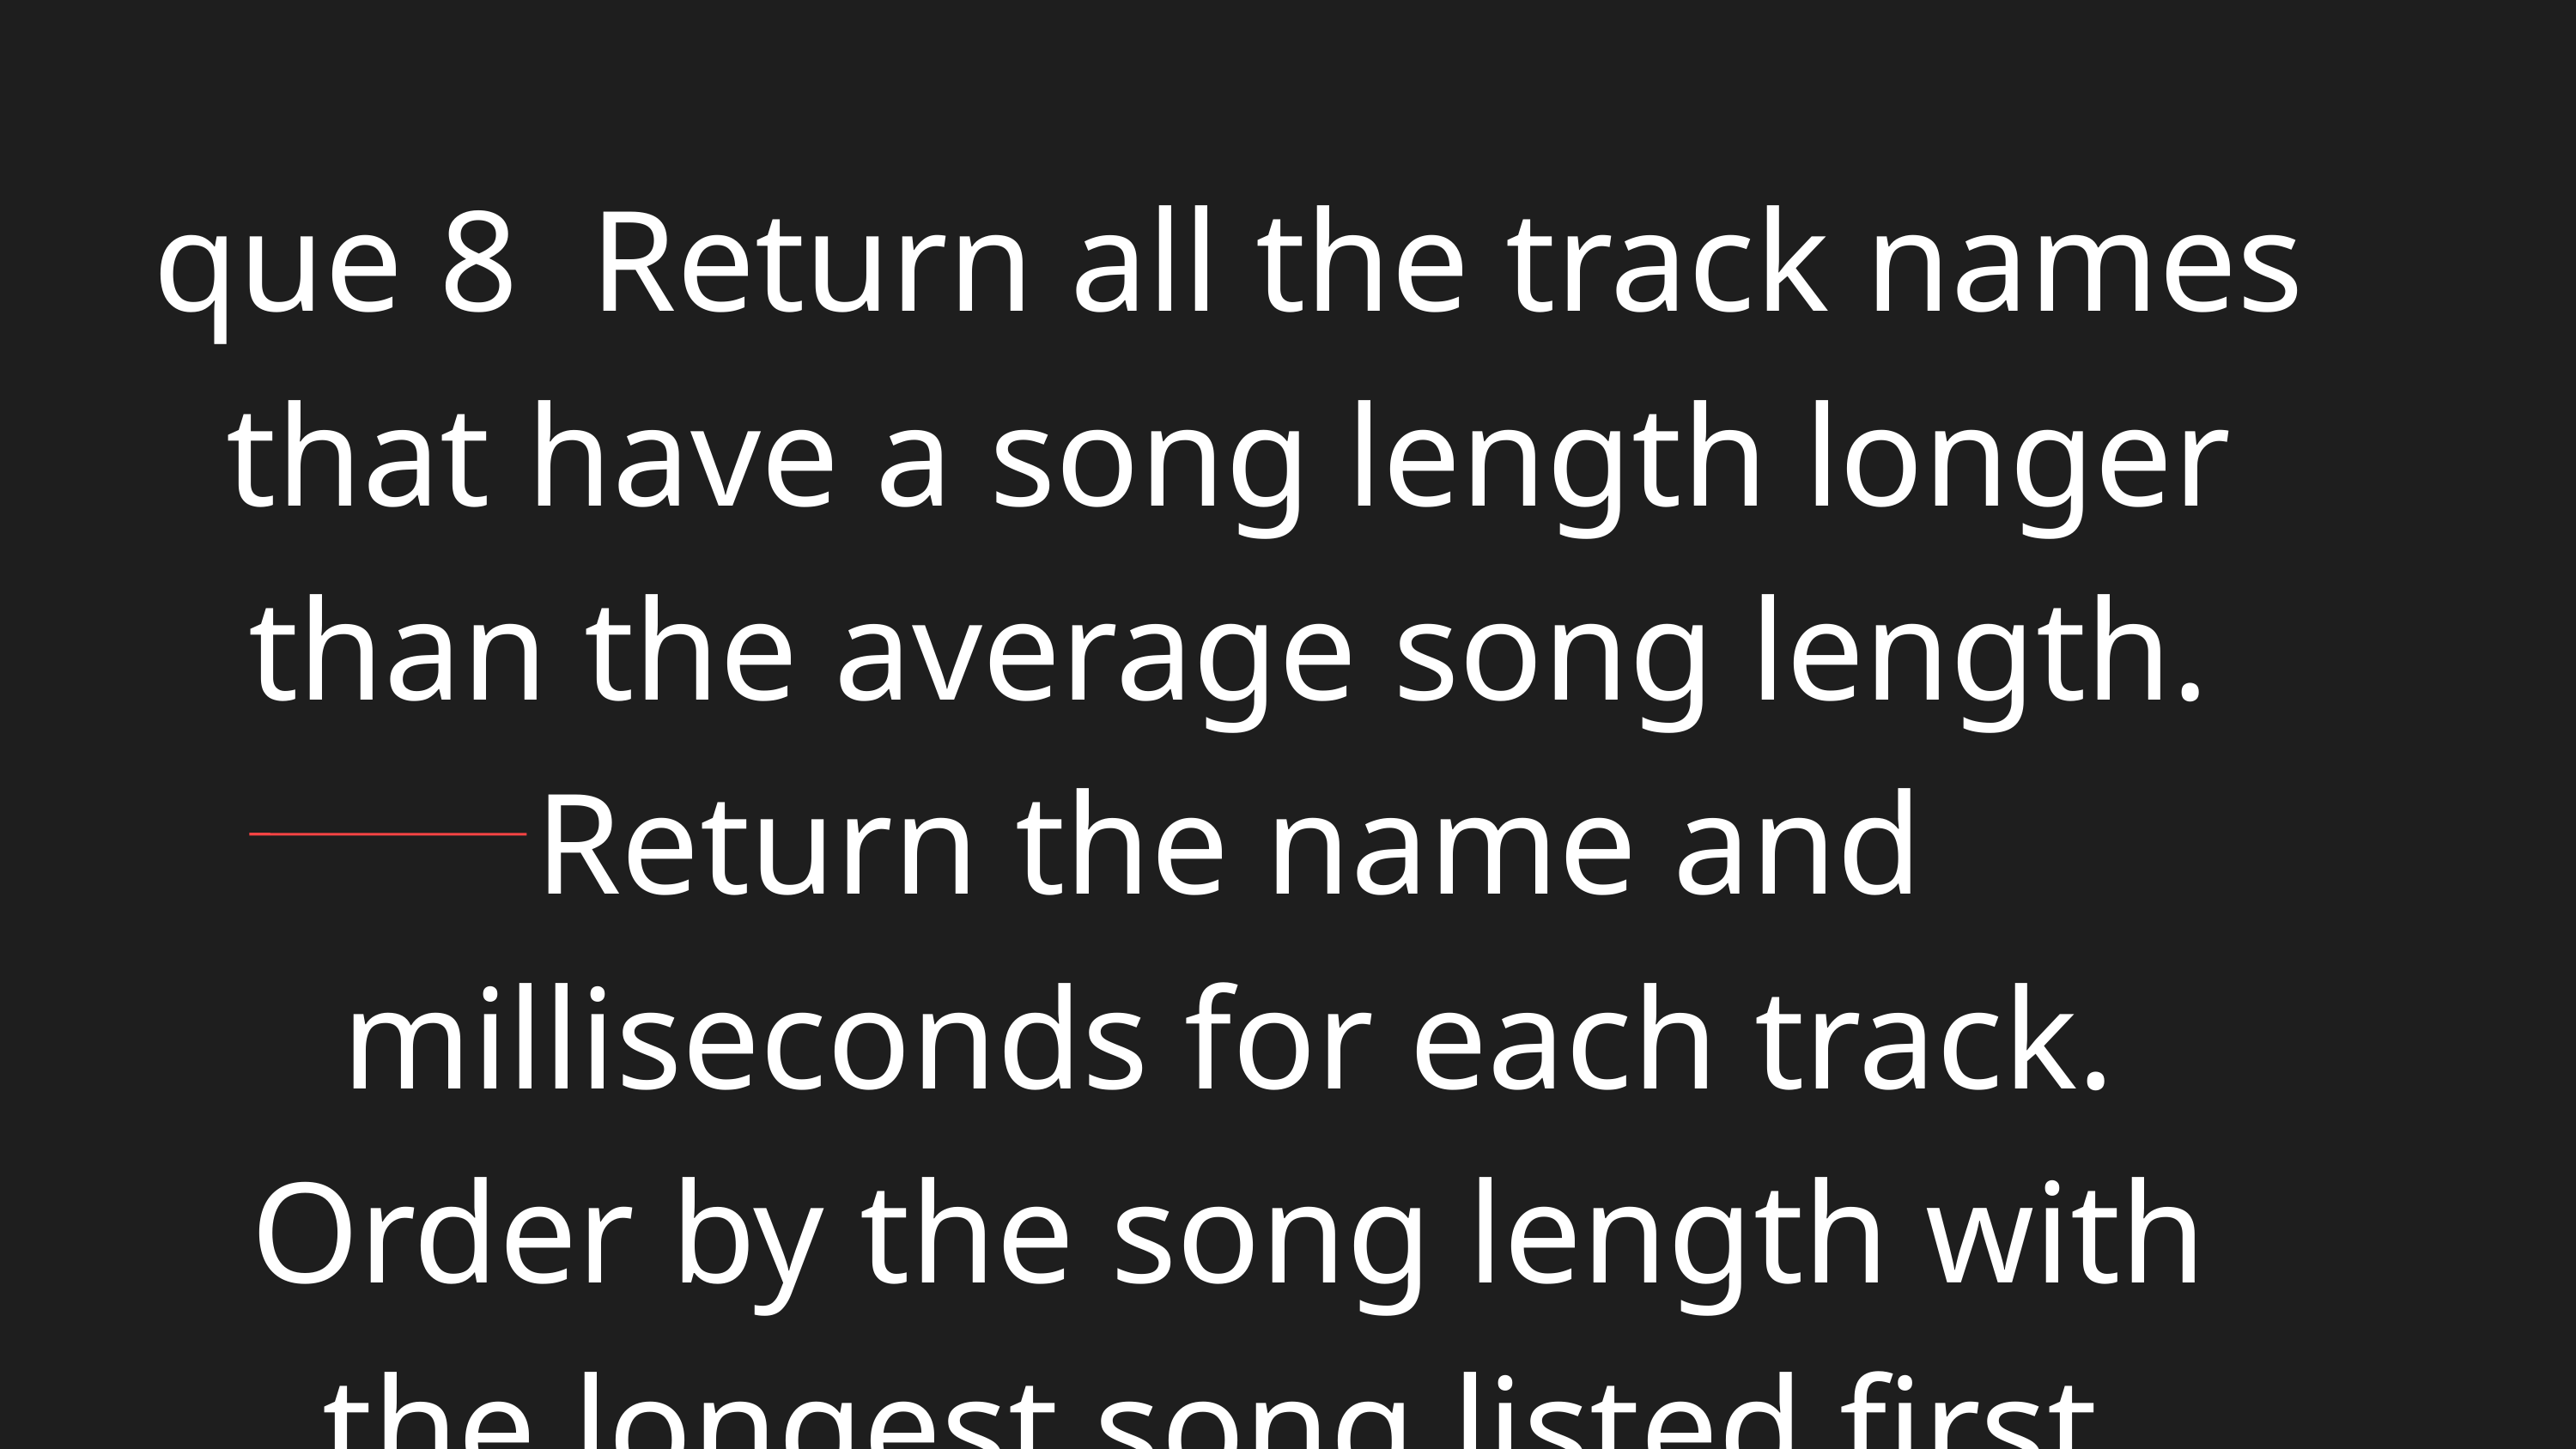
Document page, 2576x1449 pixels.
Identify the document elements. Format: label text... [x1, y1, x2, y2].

text_box que 8 Return all the track names that have a song length longer than the average song length. Return the name and milliseconds for each track. Order by the song length with the longest song listed first. [132, 144, 2326, 1449]
